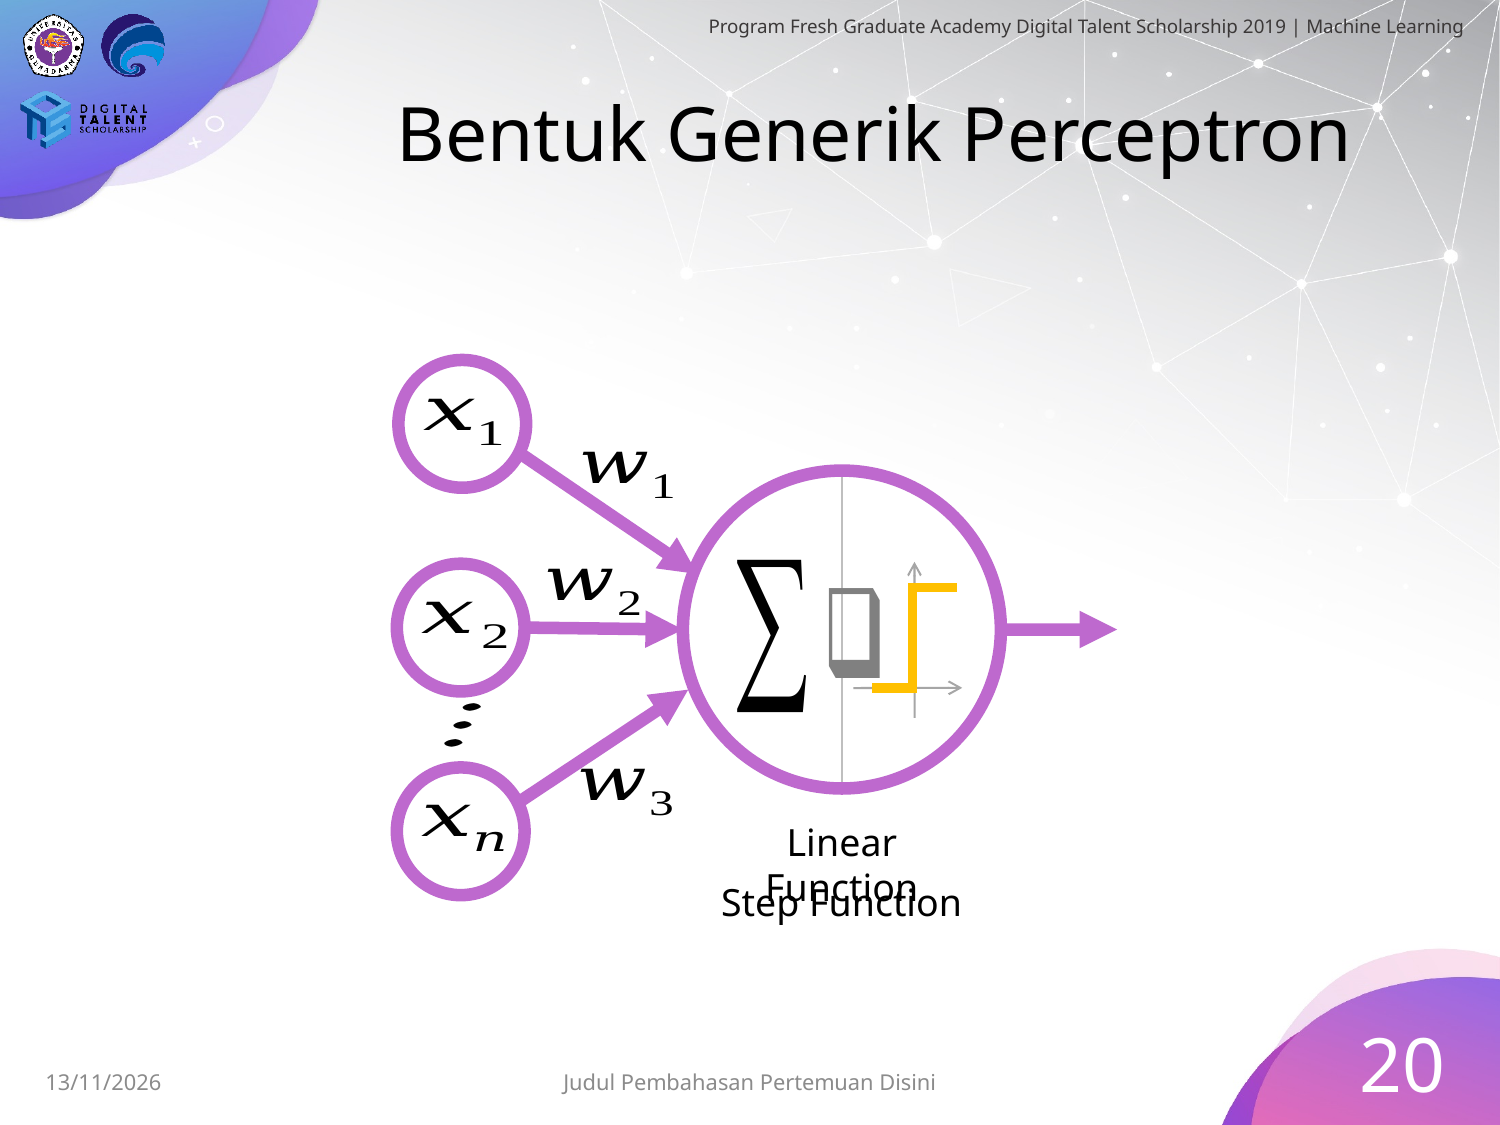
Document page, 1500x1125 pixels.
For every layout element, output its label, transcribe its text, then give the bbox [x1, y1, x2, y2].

text_box [681, 469, 1002, 790]
footer Judul Pembahasan Pertemuan Disini [382, 1053, 1118, 1114]
slide_number 20 [1327, 1023, 1478, 1114]
text_box Step Function [697, 871, 987, 932]
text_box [853, 561, 963, 718]
text_box Linear Function [697, 811, 987, 871]
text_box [518, 452, 698, 574]
picture [0, 0, 1500, 1125]
title Bentuk Generik Perceptron [271, 67, 1478, 206]
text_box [396, 767, 525, 896]
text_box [515, 689, 689, 805]
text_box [398, 359, 527, 488]
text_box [396, 563, 525, 692]
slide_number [30, 1053, 272, 1114]
